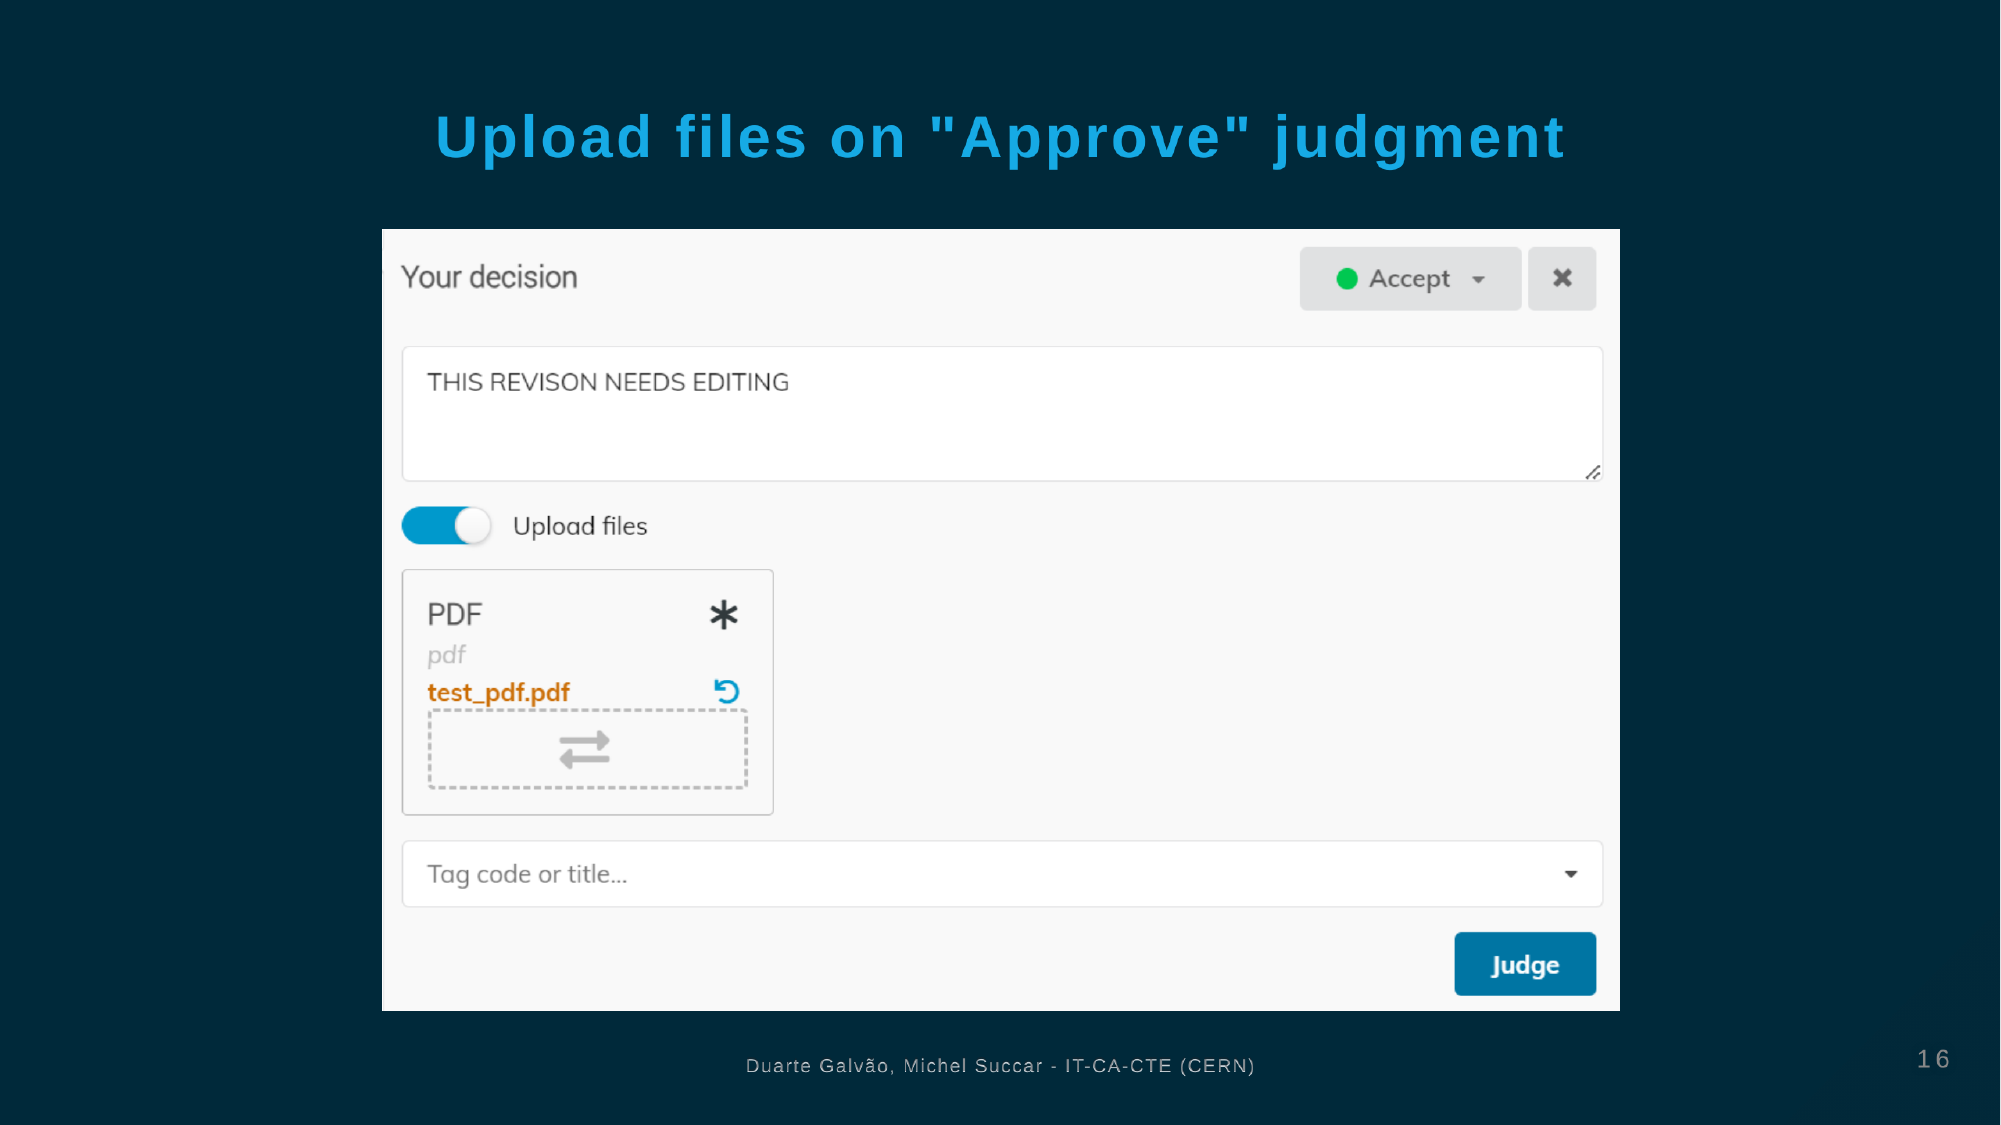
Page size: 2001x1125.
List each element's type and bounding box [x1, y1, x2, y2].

picture [526, 115, 532, 156]
picture [723, 115, 729, 156]
picture [951, 1061, 959, 1069]
picture [1147, 1058, 1156, 1071]
picture [1546, 119, 1562, 156]
picture [963, 118, 999, 156]
picture [1509, 127, 1517, 156]
picture [639, 115, 647, 156]
picture [583, 126, 612, 156]
picture [544, 126, 573, 157]
picture [486, 126, 514, 169]
picture [1919, 1050, 1929, 1067]
picture [778, 126, 803, 157]
picture [928, 1065, 934, 1072]
picture [933, 118, 939, 130]
picture [383, 230, 1619, 1010]
picture [1444, 126, 1460, 156]
picture [1519, 126, 1536, 156]
picture [878, 1061, 886, 1072]
picture [1240, 118, 1246, 130]
picture [1153, 127, 1181, 156]
picture [1060, 126, 1078, 157]
picture [1050, 127, 1059, 169]
picture [440, 118, 473, 157]
picture [833, 126, 862, 157]
picture [1189, 1058, 1199, 1072]
picture [1205, 1058, 1214, 1071]
picture [991, 1063, 998, 1072]
picture [977, 1063, 986, 1072]
picture [703, 127, 709, 156]
picture [1115, 126, 1144, 157]
picture [677, 115, 694, 156]
picture [939, 1059, 946, 1071]
picture [1472, 126, 1498, 157]
picture [1228, 118, 1233, 130]
picture [874, 127, 883, 156]
picture [1317, 127, 1325, 156]
picture [1190, 126, 1217, 157]
picture [1274, 127, 1285, 169]
picture [1132, 1058, 1140, 1063]
picture [822, 1065, 832, 1072]
picture [946, 118, 951, 130]
picture [1090, 127, 1098, 156]
picture [1025, 1061, 1032, 1071]
picture [837, 1061, 844, 1072]
picture [867, 1058, 874, 1072]
picture [1099, 126, 1106, 132]
picture [620, 126, 637, 157]
picture [1298, 127, 1316, 157]
picture [802, 1061, 809, 1072]
picture [884, 126, 901, 156]
picture [1417, 127, 1425, 156]
picture [1355, 115, 1364, 156]
picture [741, 126, 767, 157]
picture [1337, 126, 1355, 157]
picture [1160, 1058, 1170, 1071]
picture [1376, 126, 1404, 169]
picture [775, 1061, 782, 1071]
picture [1021, 126, 1038, 157]
picture [1428, 126, 1443, 156]
picture [1011, 127, 1019, 169]
